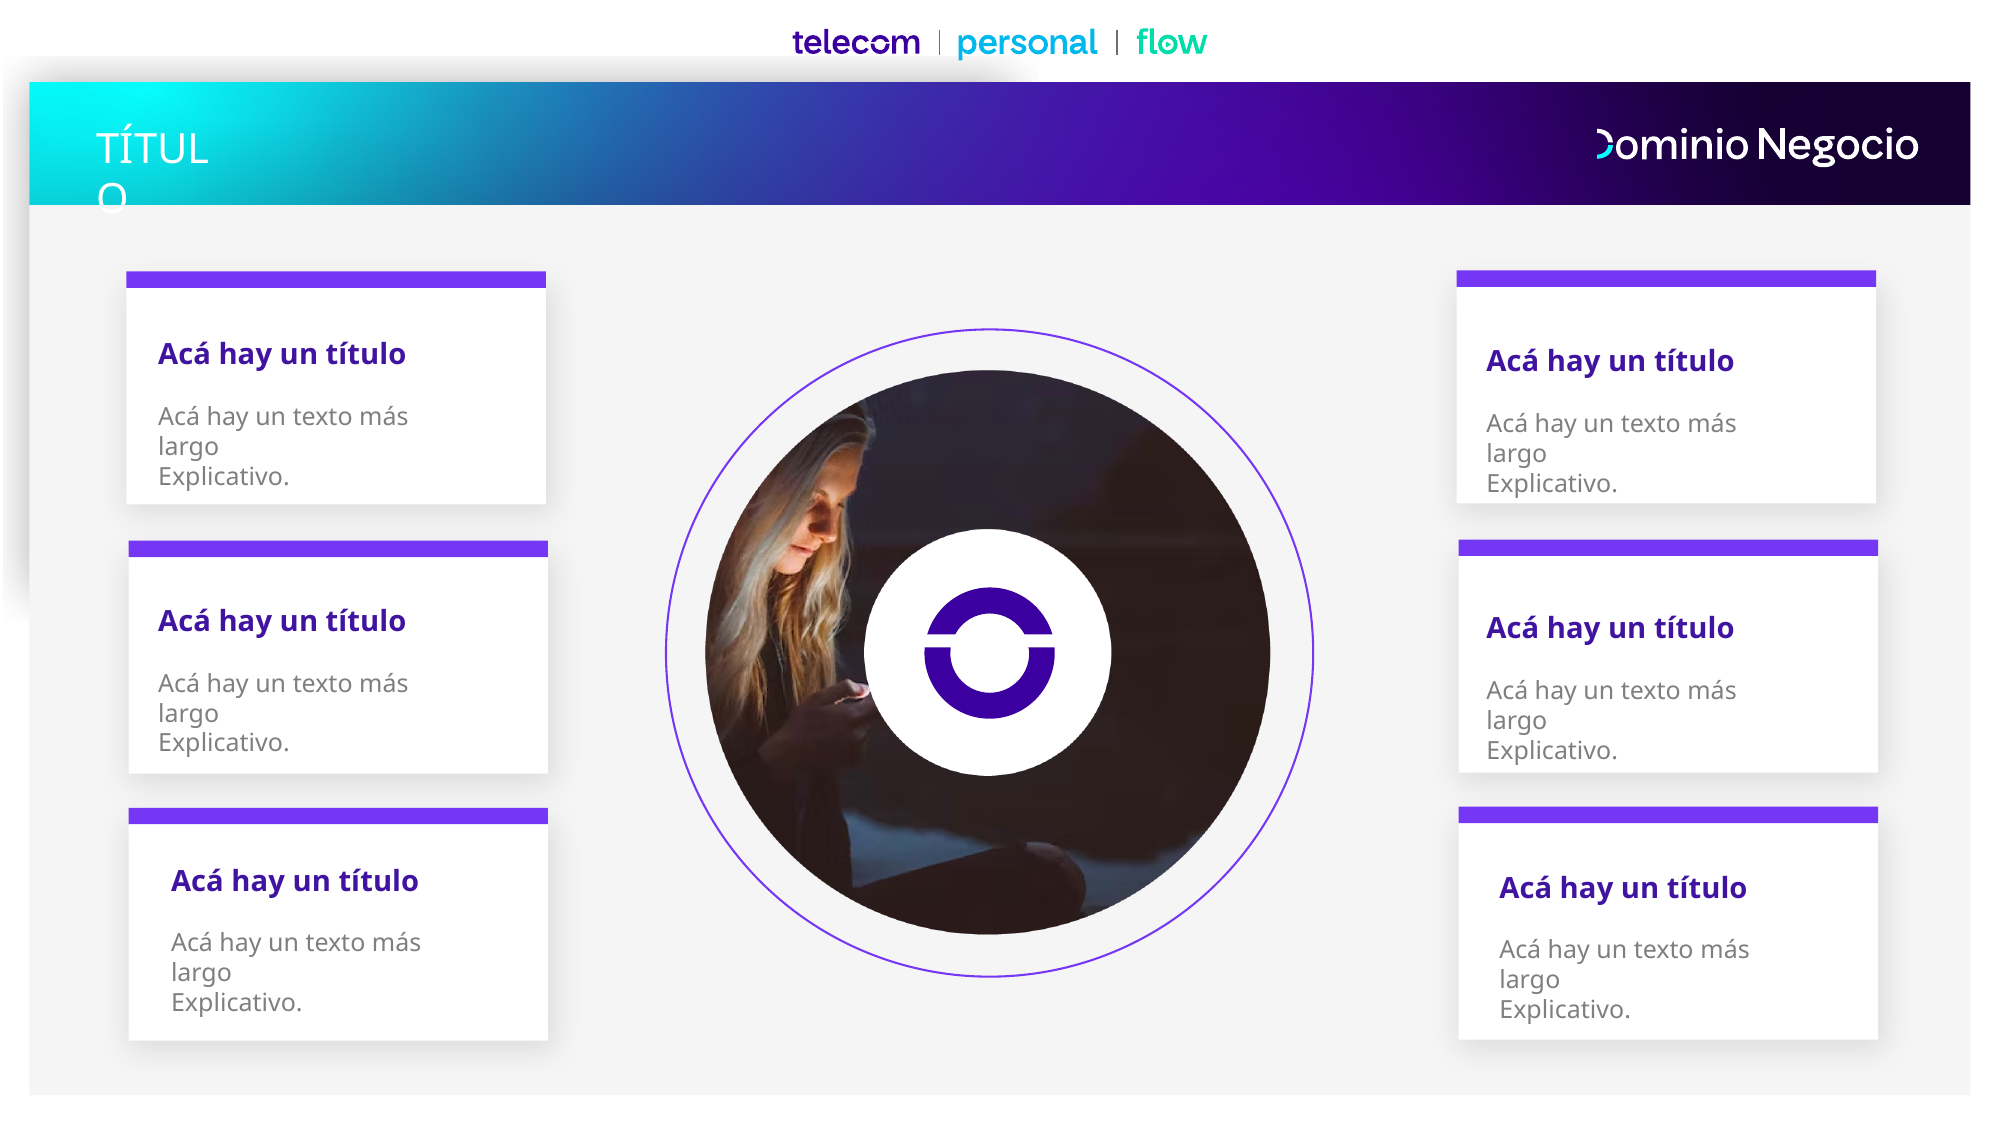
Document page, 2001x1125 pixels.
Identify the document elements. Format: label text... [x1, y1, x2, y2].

text_box [865, 329, 1114, 354]
text_box Acá hay un título Acá hay un texto más largo Explicativo. [1471, 335, 1812, 505]
text_box TÍTULO [81, 114, 256, 230]
text_box [128, 825, 548, 1041]
text_box [126, 288, 546, 505]
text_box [924, 587, 1055, 719]
text_box [128, 807, 548, 825]
text_box Acá hay un título Acá hay un texto más largo Explicativo. [156, 854, 496, 1024]
picture [29, 82, 1971, 205]
text_box [1458, 824, 1879, 1040]
text_box [1458, 556, 1879, 773]
text_box [1458, 539, 1879, 556]
text_box [1294, 543, 1314, 763]
text_box [128, 540, 548, 558]
text_box [1456, 270, 1877, 287]
text_box [665, 546, 684, 760]
text_box [1458, 806, 1879, 824]
picture [689, 356, 1290, 950]
text_box Acá hay un título Acá hay un texto más largo Explicativo. [143, 594, 483, 765]
text_box [881, 958, 1098, 977]
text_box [1596, 126, 1919, 168]
text_box Acá hay un título Acá hay un texto más largo Explicativo. [1471, 601, 1812, 772]
text_box [126, 271, 546, 288]
text_box [128, 558, 548, 774]
text_box [1456, 287, 1877, 504]
text_box Acá hay un título Acá hay un texto más largo Explicativo. [143, 327, 483, 498]
text_box Acá hay un título Acá hay un texto más largo Explicativo. [1484, 861, 1825, 1032]
